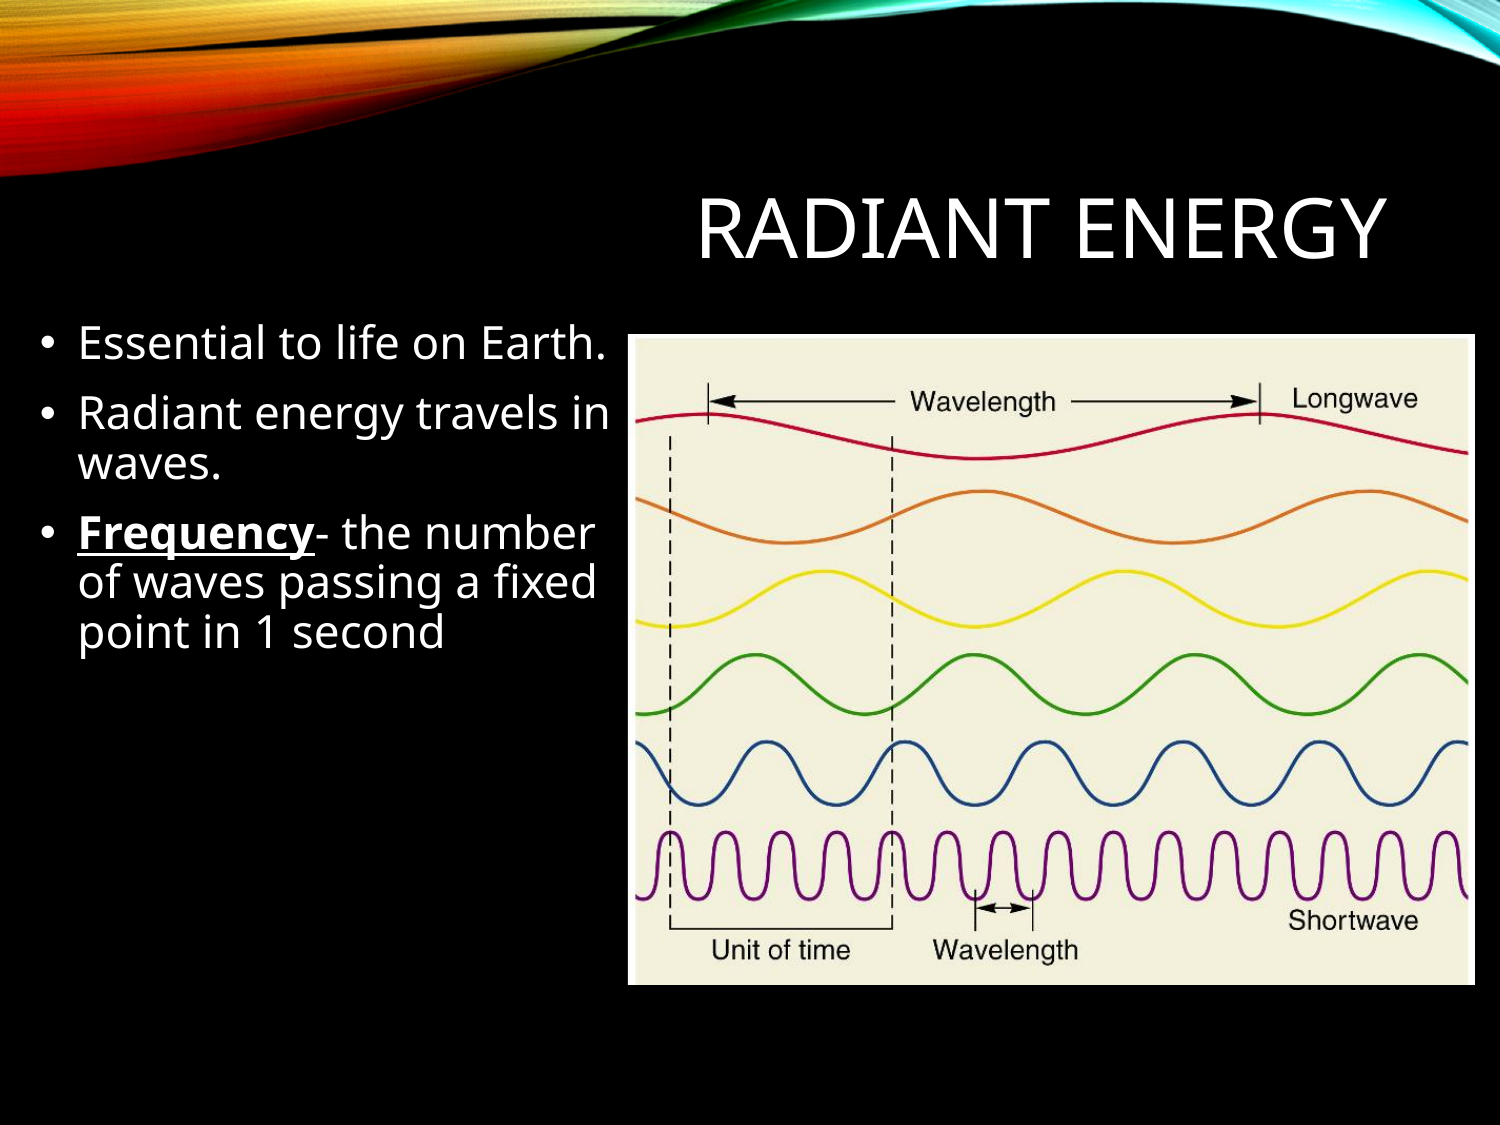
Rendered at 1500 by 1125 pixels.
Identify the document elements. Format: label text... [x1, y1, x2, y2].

picture [0, 0, 1500, 178]
picture [627, 334, 1476, 985]
title Radiant Energy [356, 125, 1403, 334]
list Essential to life on Earth. Radiant energy travels in waves. Frequency- the number of waves passing a fixed point in 1 second [24, 312, 637, 1050]
